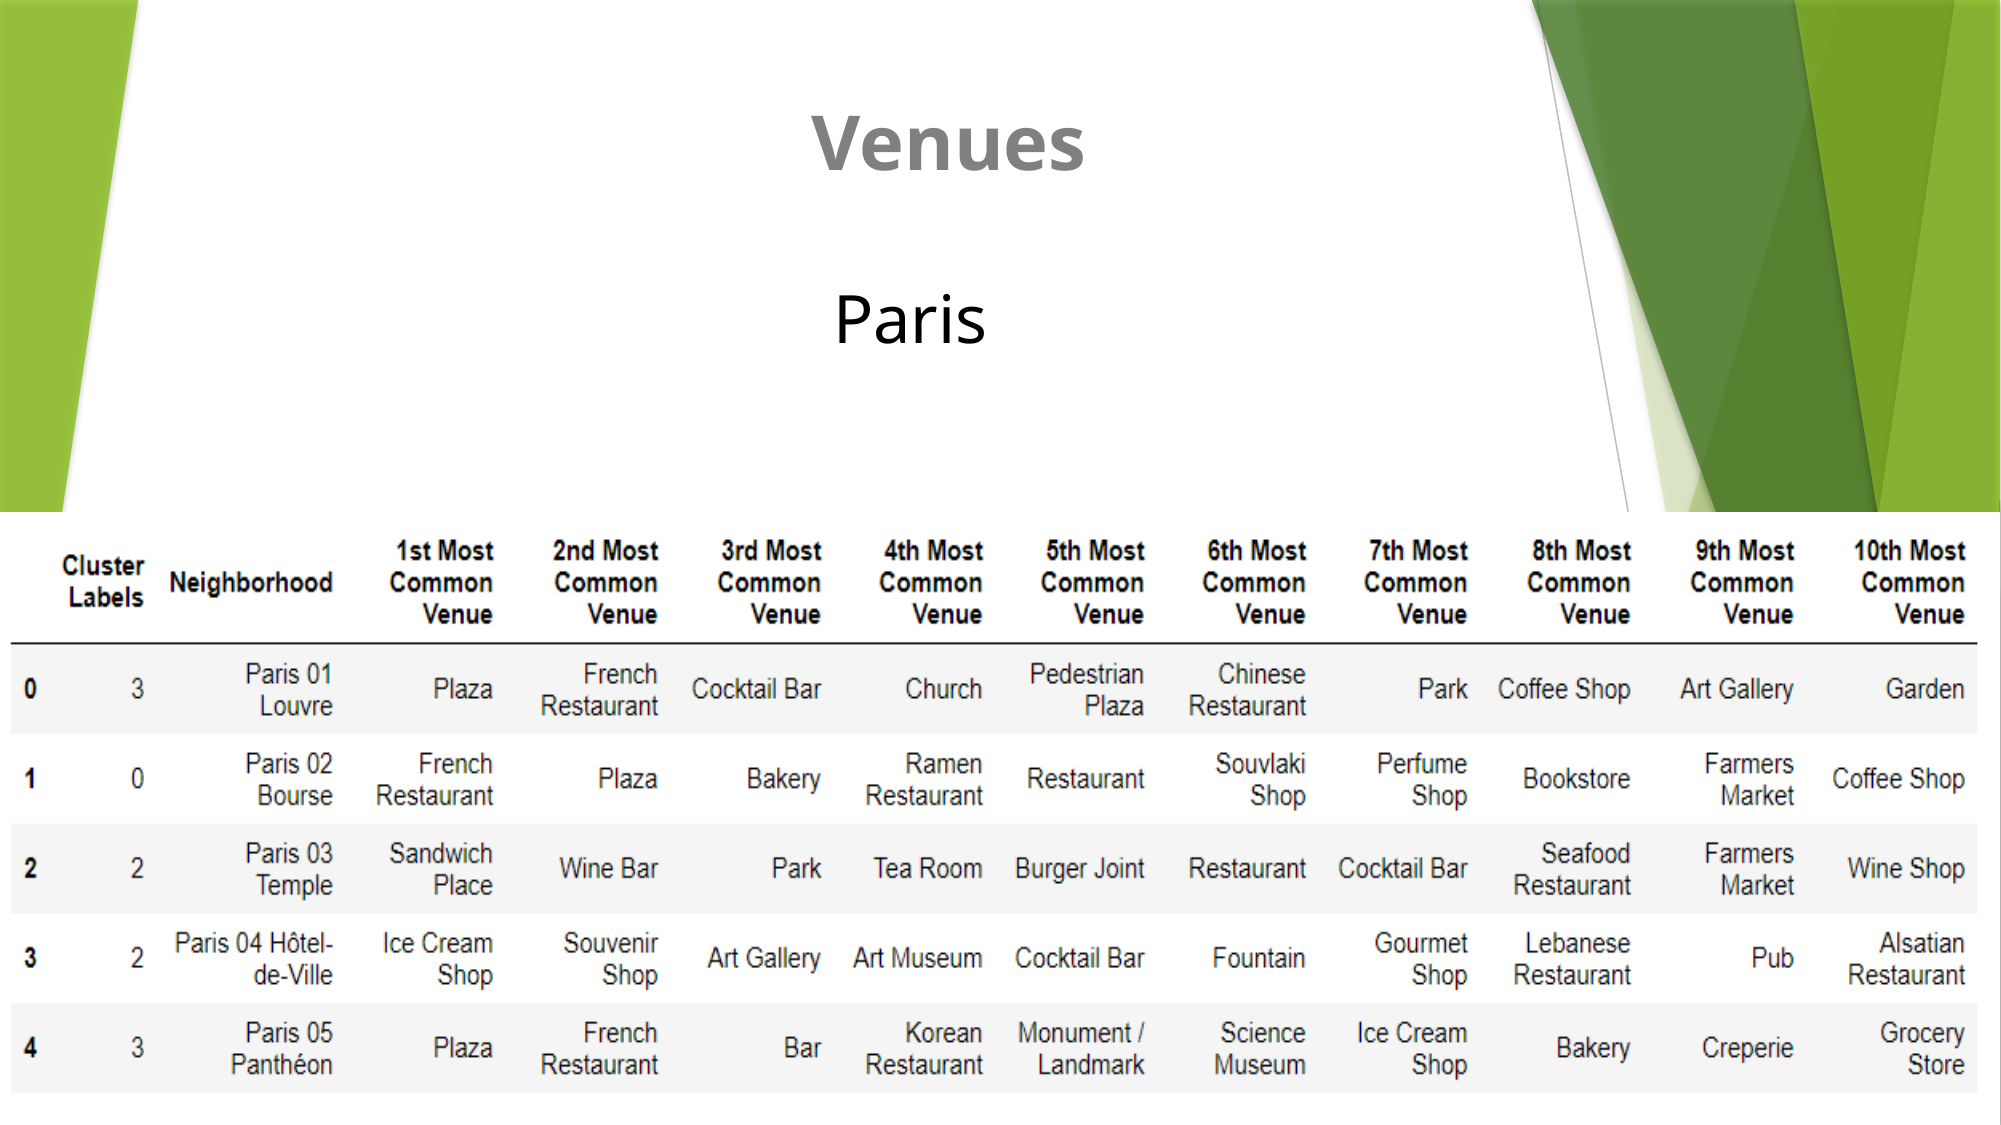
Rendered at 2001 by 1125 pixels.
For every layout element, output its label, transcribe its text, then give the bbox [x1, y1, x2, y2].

text_box Paris [818, 269, 1620, 364]
picture [0, 512, 2000, 1125]
subtitle Venues [199, 87, 1699, 194]
